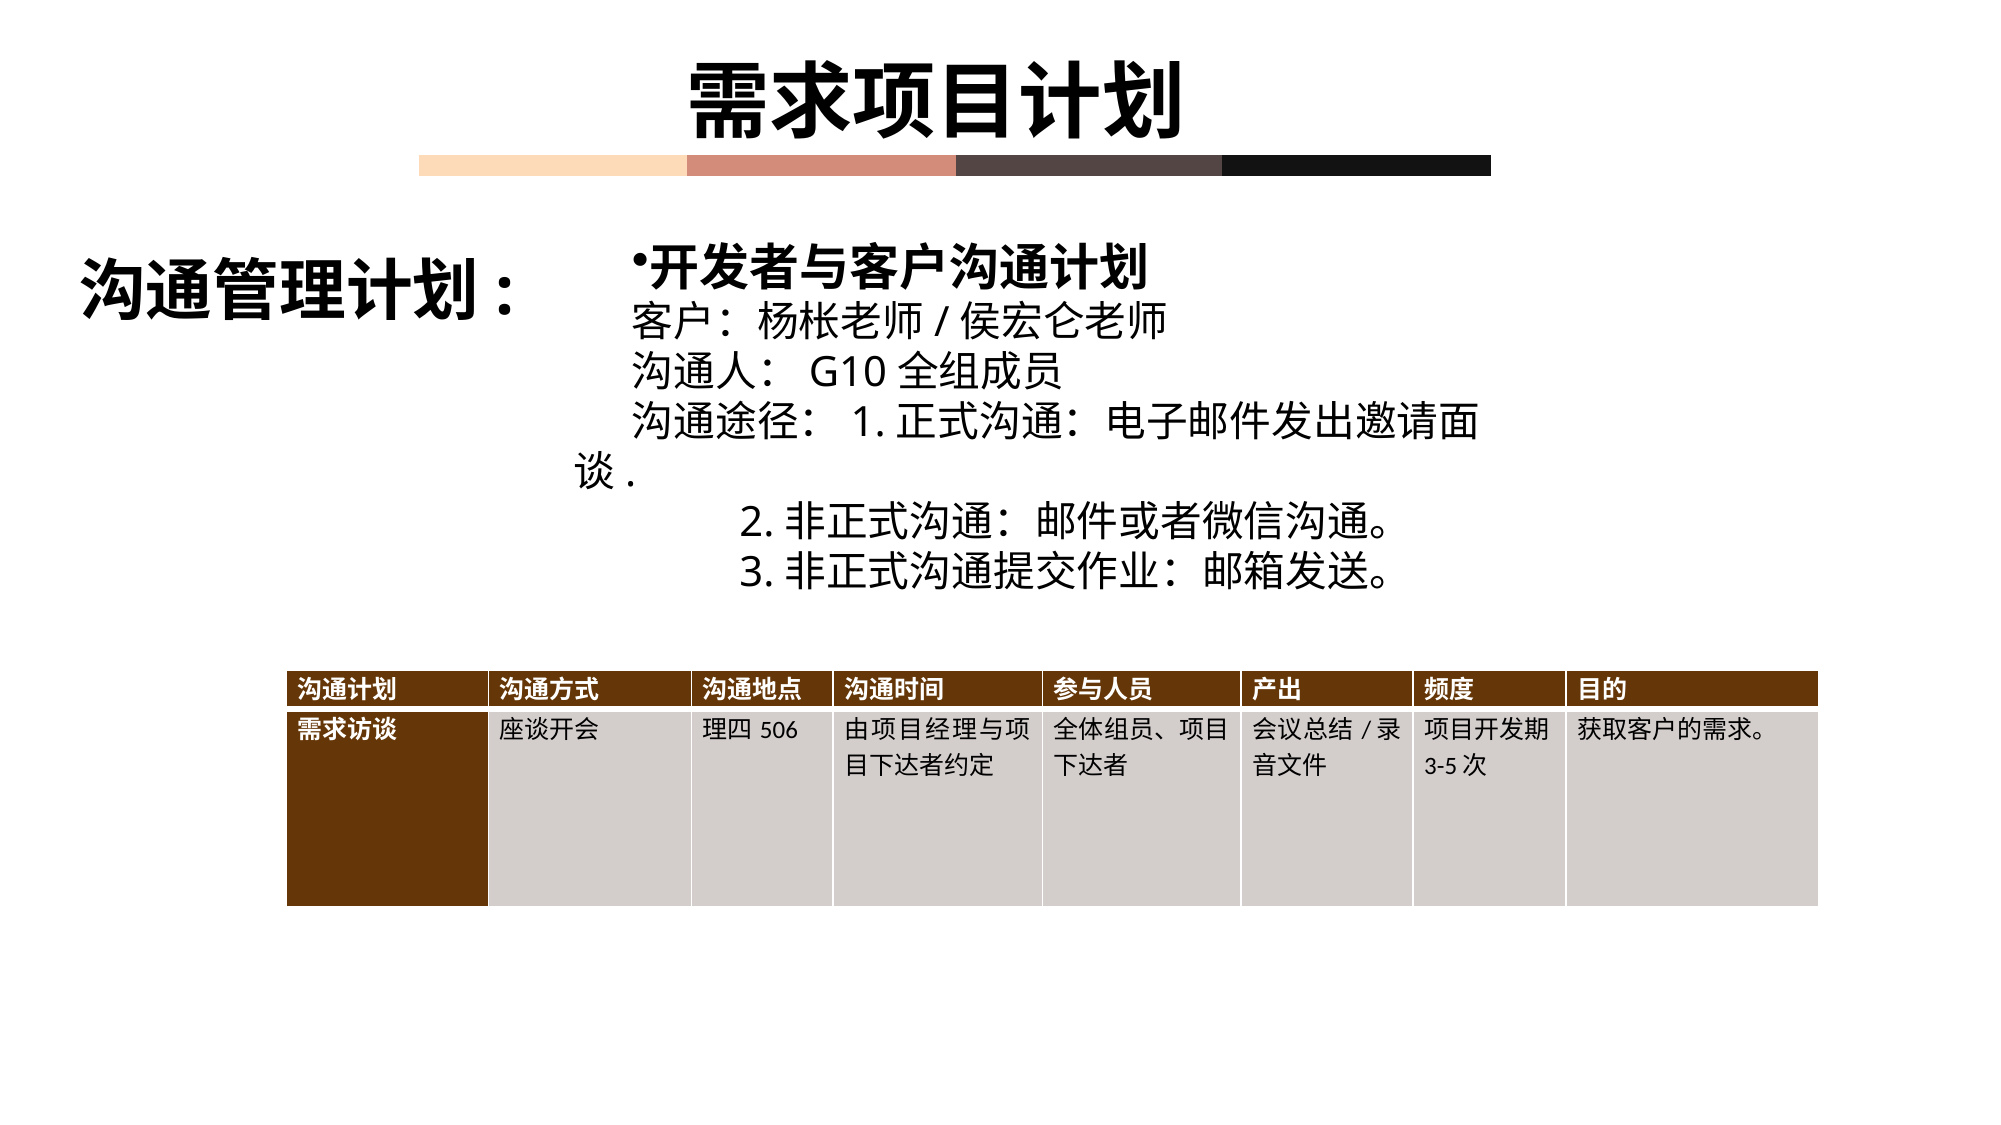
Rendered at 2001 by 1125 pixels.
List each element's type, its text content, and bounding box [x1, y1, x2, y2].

table_header 参与人员 [1043, 671, 1240, 706]
table_cell 全体组员、项目下达者 [1043, 712, 1240, 906]
table_cell 理四506 [692, 712, 832, 906]
table_cell 由项目经理与项目下达者约定 [834, 712, 1042, 906]
table_cell 座谈开会 [489, 712, 691, 906]
table_header 目的 [1567, 671, 1818, 706]
table_cell 会议总结/录音文件 [1242, 712, 1412, 906]
text_box 开发者与客户沟通计划 客户：杨枨老师/侯宏仑老师 沟通人：G10全组成员 沟通途径：1.正式沟通：电子邮件发出邀请面谈. 2.非正式沟通：邮件或者微信沟通。 3.非正式沟通提交作业：邮箱发送。 [558, 252, 1501, 578]
text_box 沟通管理计划: [64, 240, 530, 336]
table_cell 获取客户的需求。 [1567, 712, 1818, 906]
table_header 沟通计划 [287, 671, 488, 706]
table_header 沟通时间 [834, 671, 1042, 706]
table_header 沟通地点 [692, 671, 832, 706]
table_header 沟通方式 [489, 671, 691, 706]
list 需求项目计划 [671, 52, 1388, 112]
table_cell 项目开发期3-5次 [1414, 712, 1565, 906]
table_cell 需求访谈 [287, 712, 488, 906]
table_header 产出 [1242, 671, 1412, 706]
table_header 频度 [1414, 671, 1565, 706]
